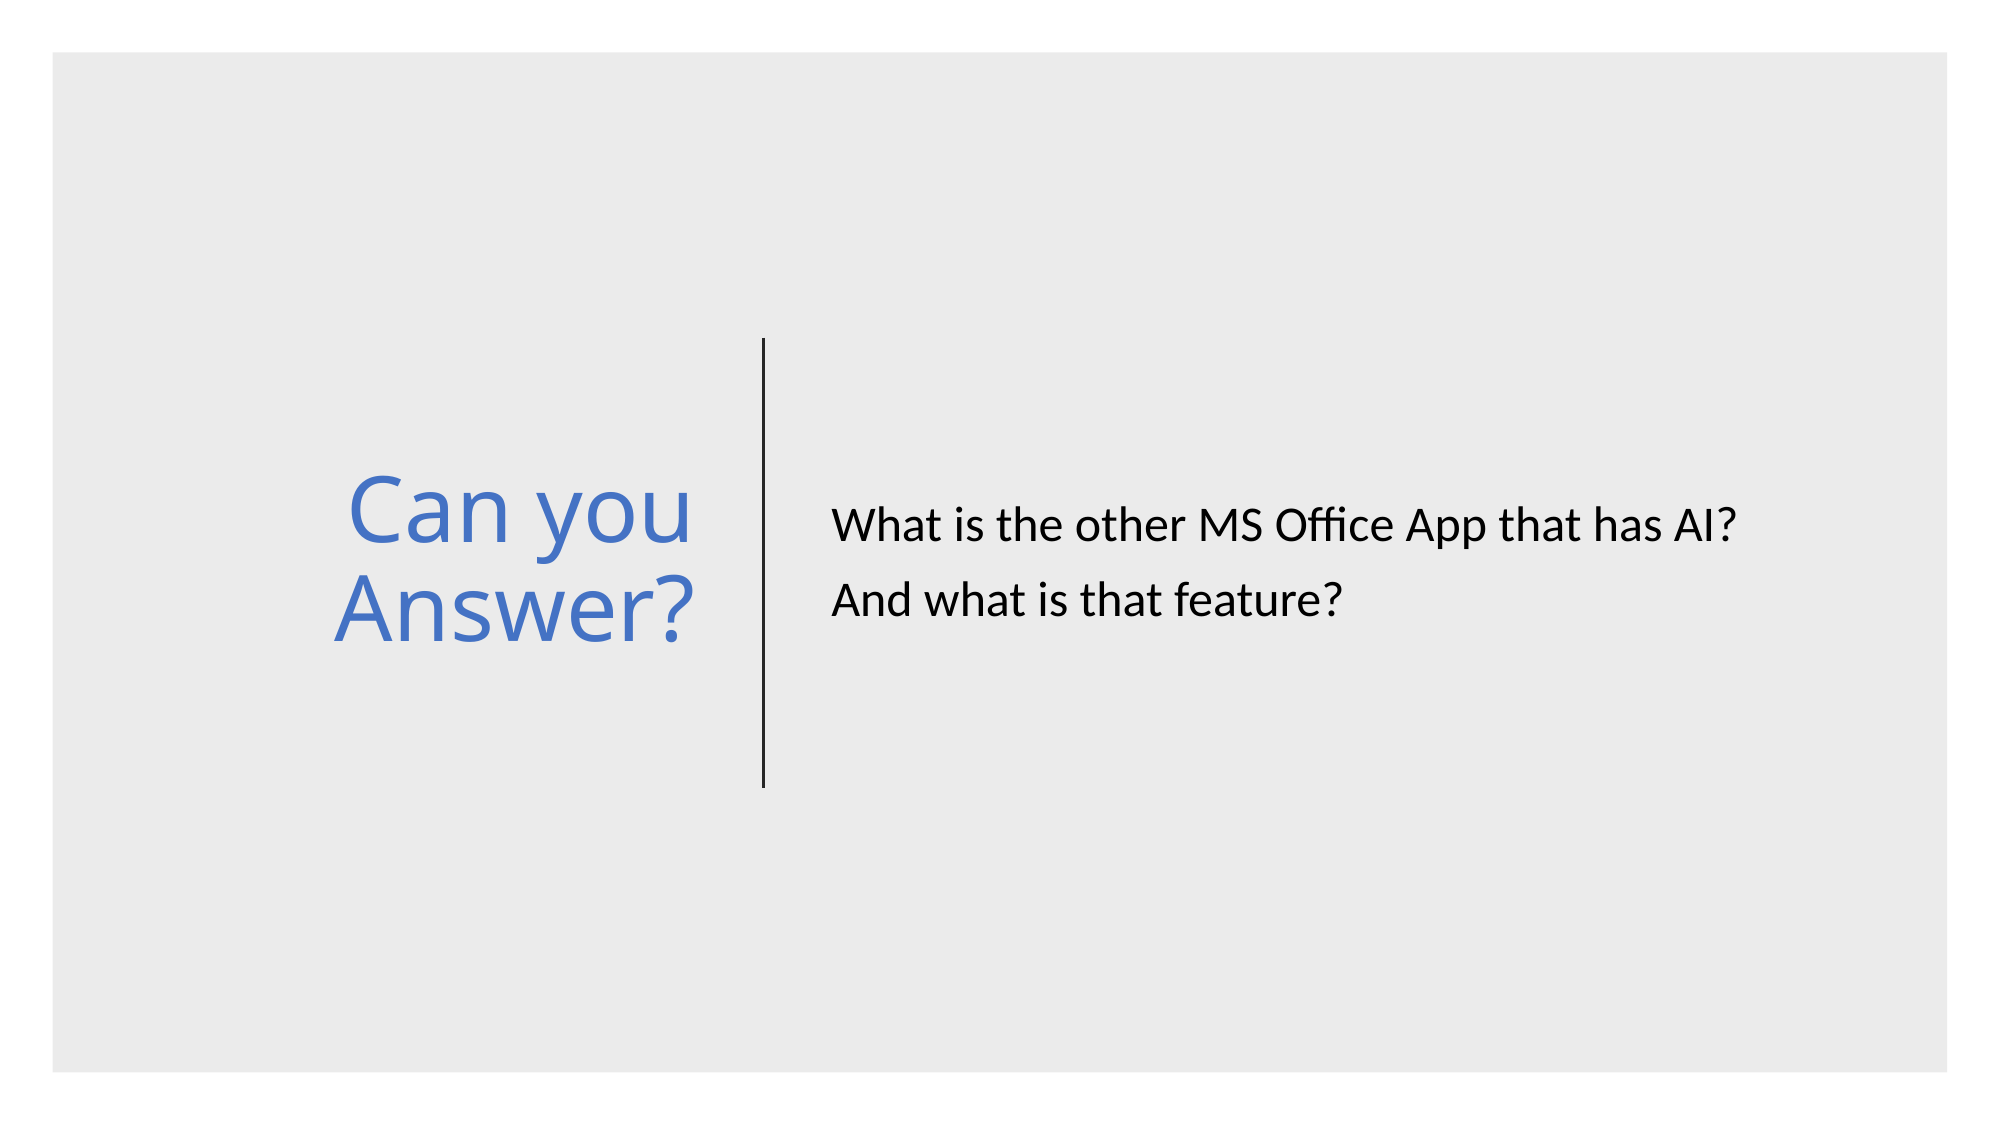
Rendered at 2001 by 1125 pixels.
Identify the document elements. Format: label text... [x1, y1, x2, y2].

text_box [52, 51, 1948, 1073]
list What is the other MS Office App that has AI? And what is that feature? [816, 158, 1863, 967]
title Can you Answer? [137, 158, 711, 967]
